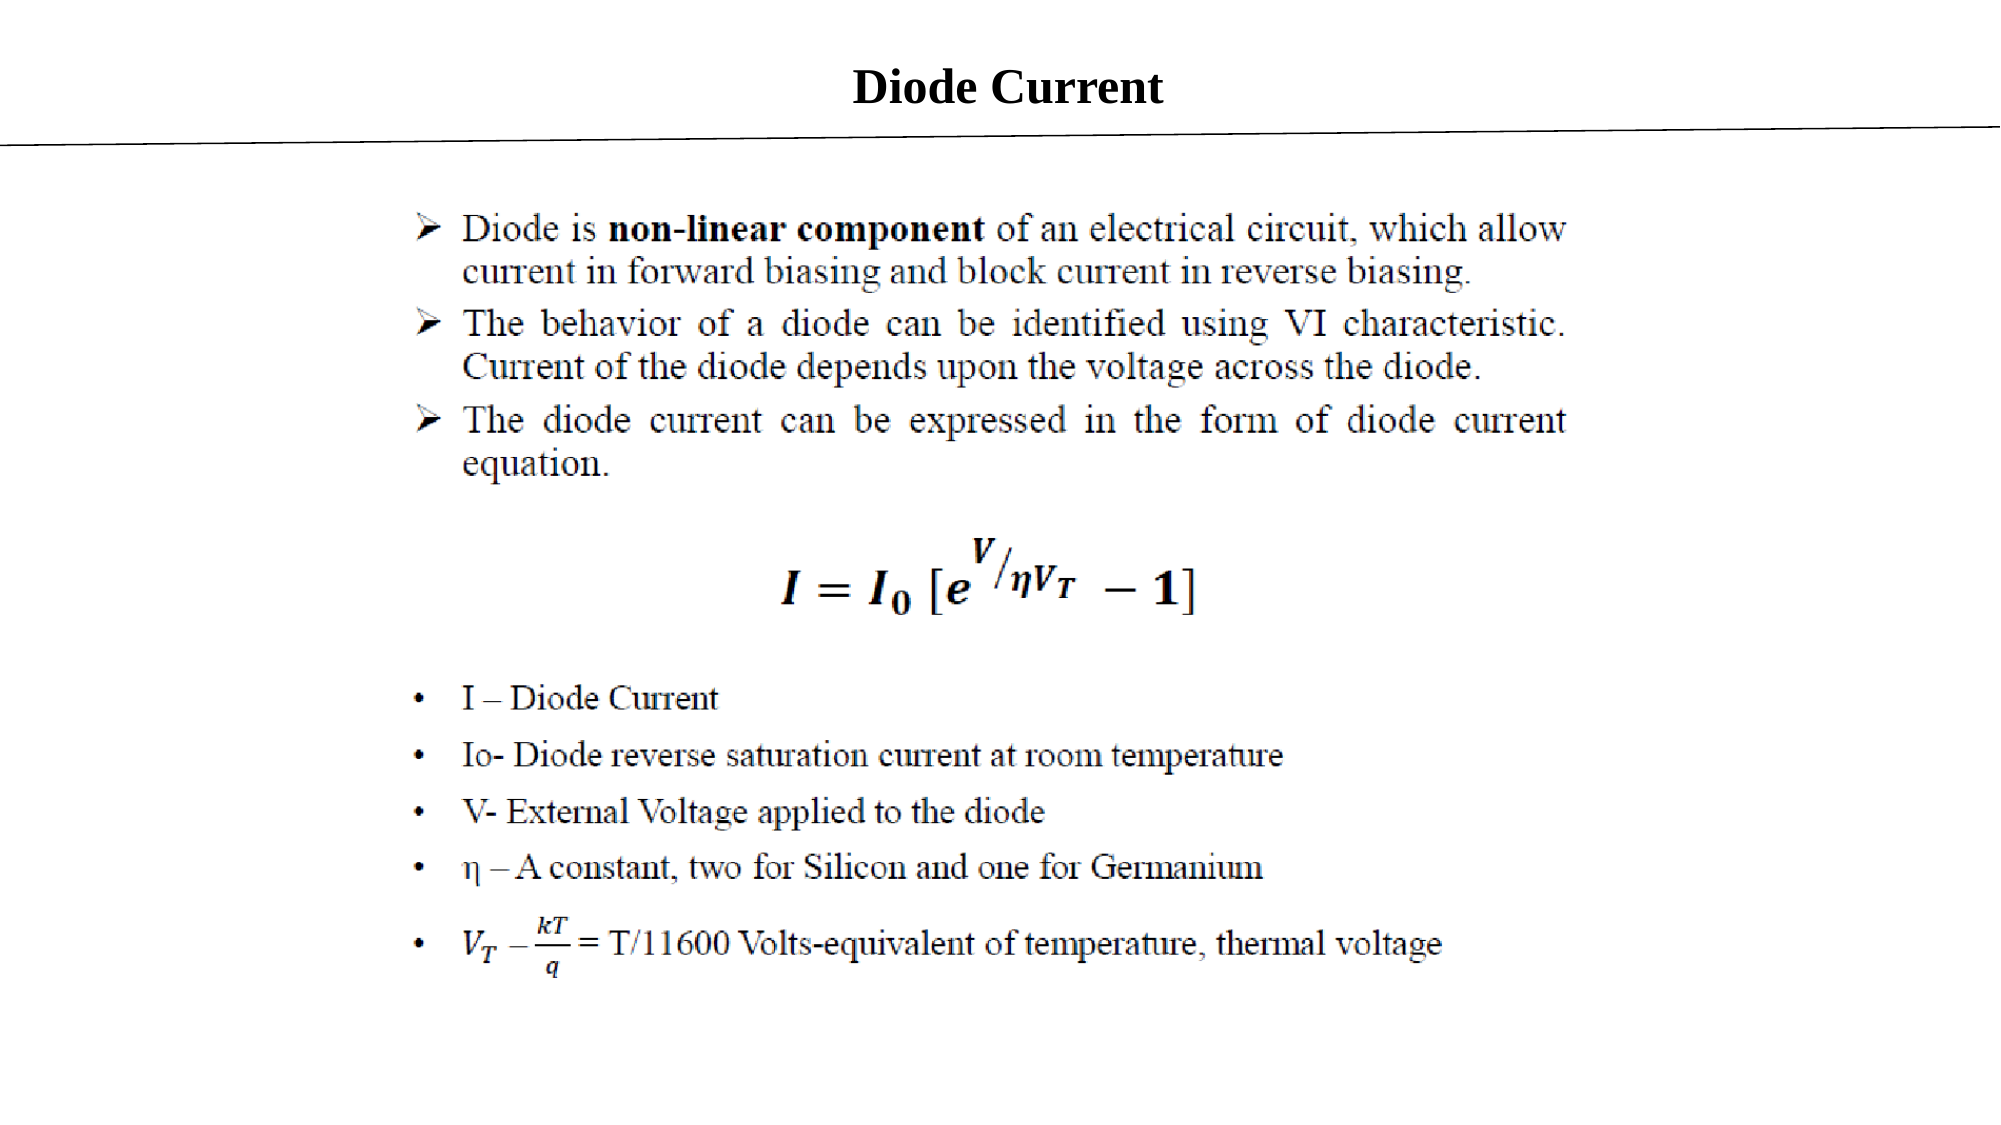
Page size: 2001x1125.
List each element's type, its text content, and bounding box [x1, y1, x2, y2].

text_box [0, 126, 2000, 146]
text_box Diode Current [837, 45, 1196, 121]
picture [360, 175, 1640, 1041]
